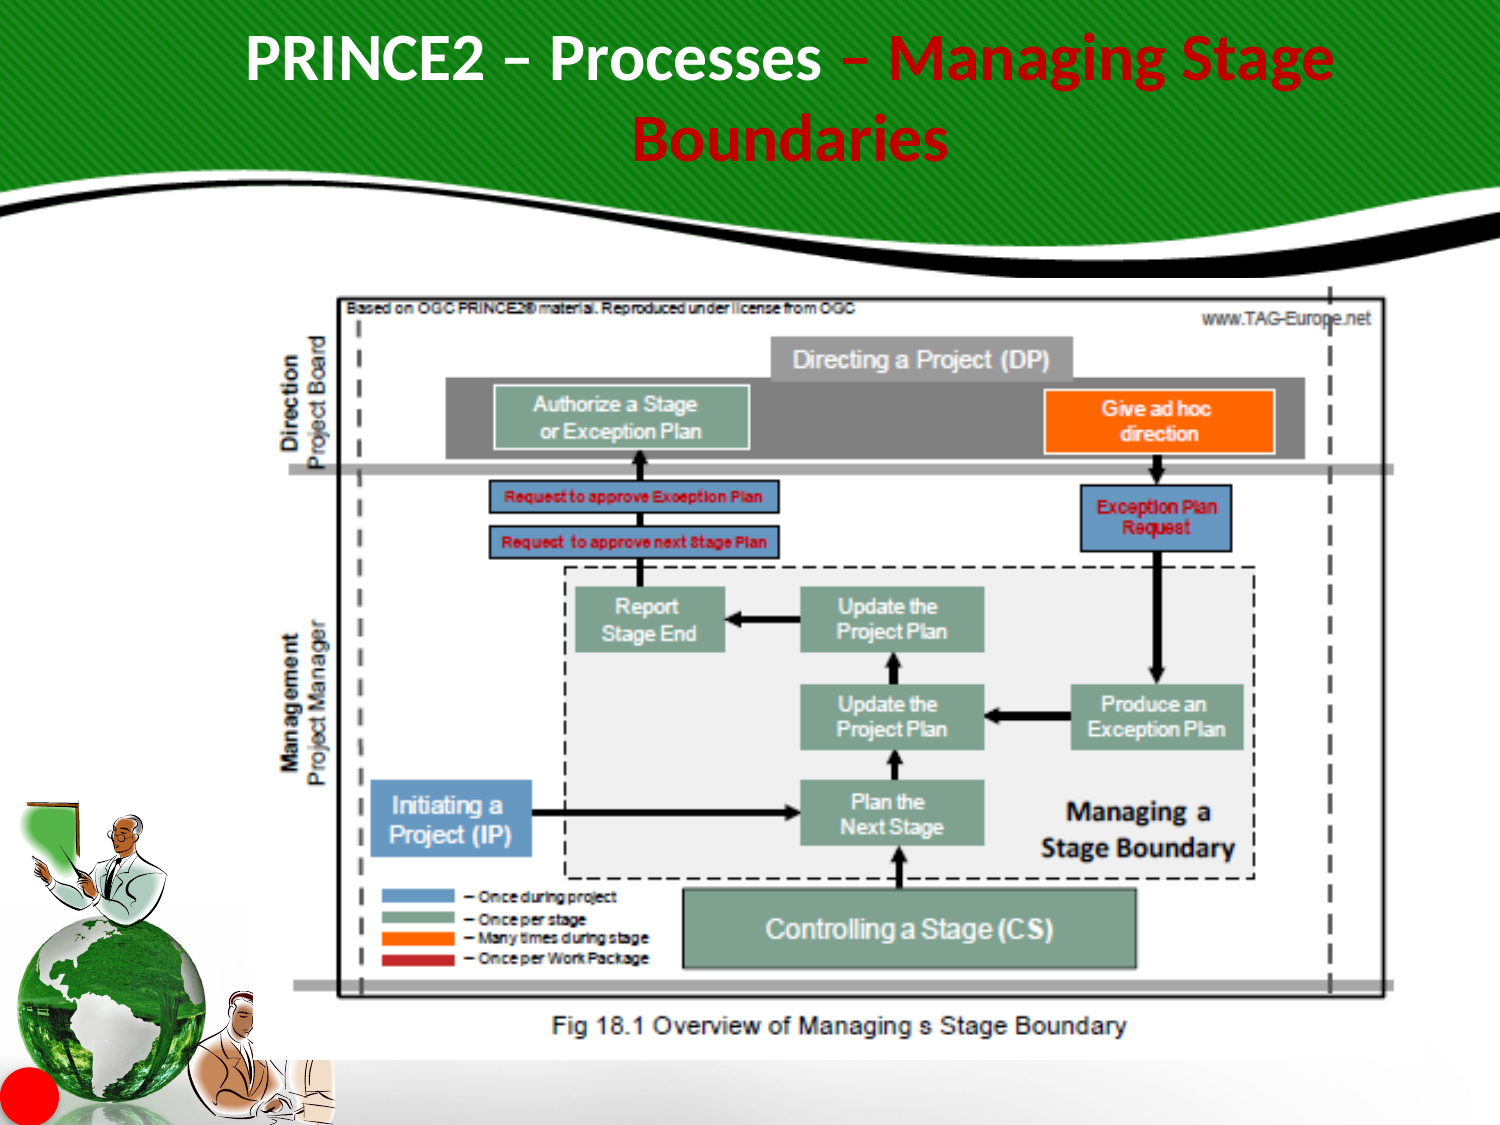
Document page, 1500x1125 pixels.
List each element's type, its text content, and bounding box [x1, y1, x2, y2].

picture [259, 1100, 268, 1110]
picture [0, 0, 1500, 1125]
picture [272, 1118, 308, 1125]
picture [272, 1061, 286, 1074]
picture [247, 1030, 253, 1042]
picture [268, 1115, 294, 1119]
picture [235, 998, 243, 1003]
picture [0, 1105, 17, 1125]
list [253, 278, 1424, 1061]
title PRINCE2 – Processes – Managing Stage Boundaries [100, 3, 1482, 184]
picture [275, 1095, 290, 1104]
picture [201, 1034, 220, 1046]
